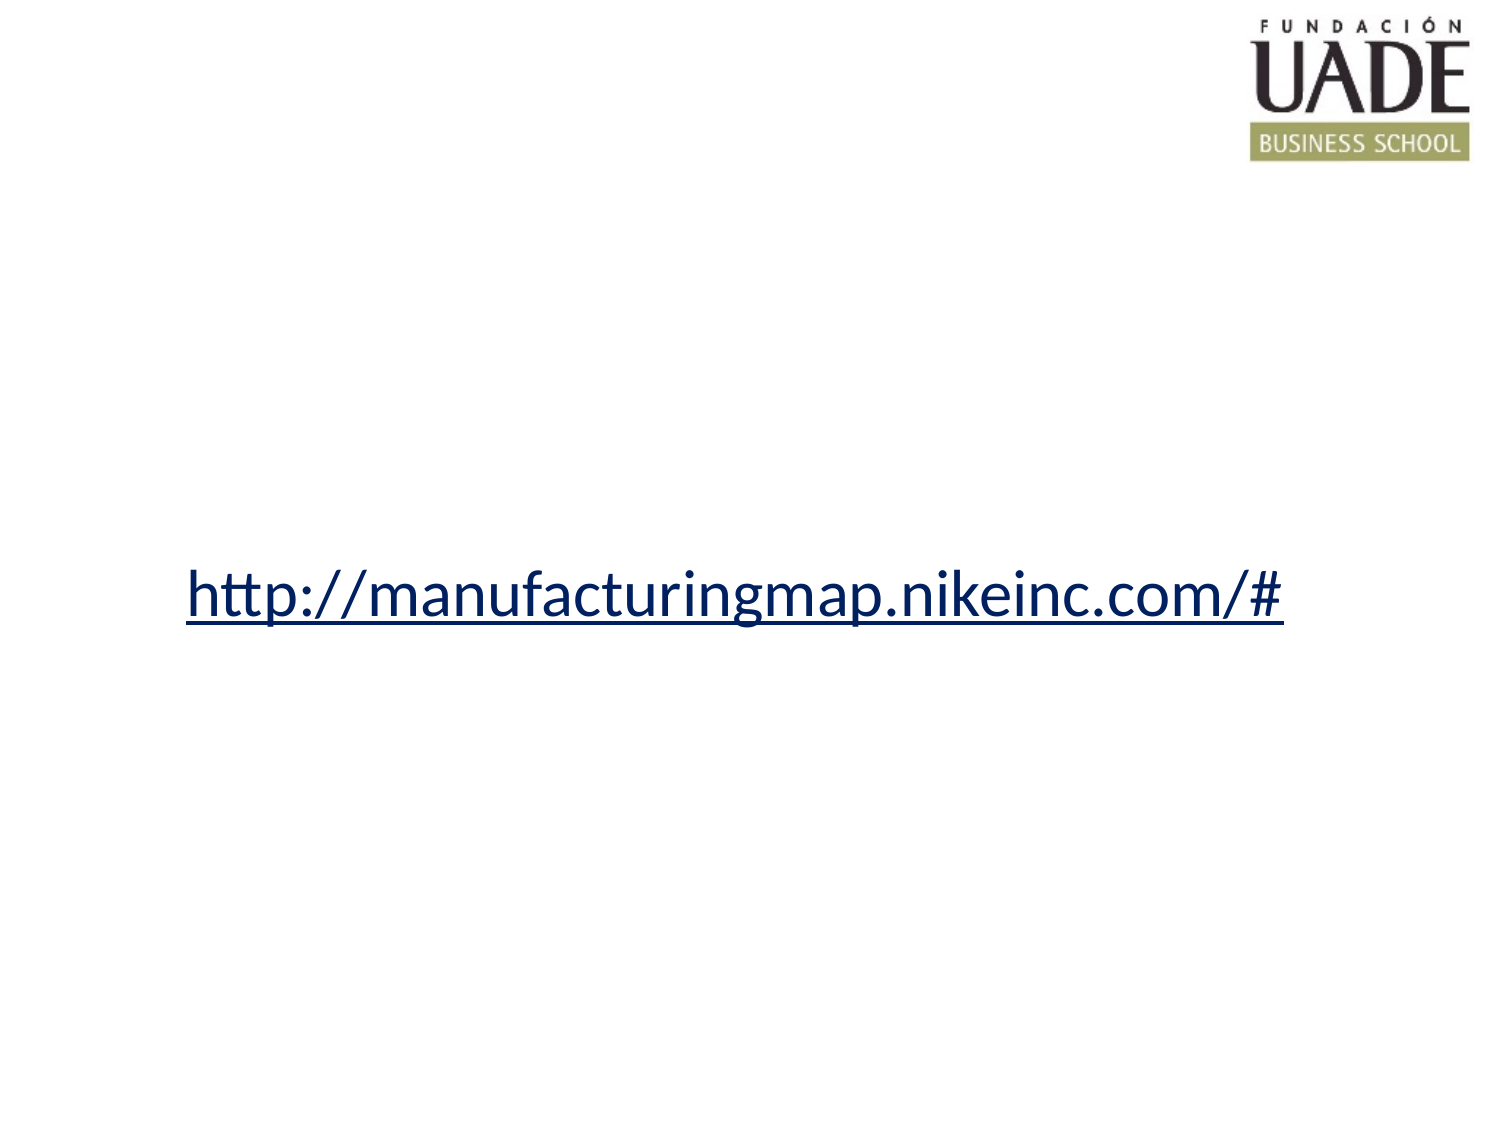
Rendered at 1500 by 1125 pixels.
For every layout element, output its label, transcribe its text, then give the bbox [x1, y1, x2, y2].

list http://manufacturingmap.nikeinc.com/# [75, 262, 1425, 1005]
picture [1245, 14, 1474, 165]
